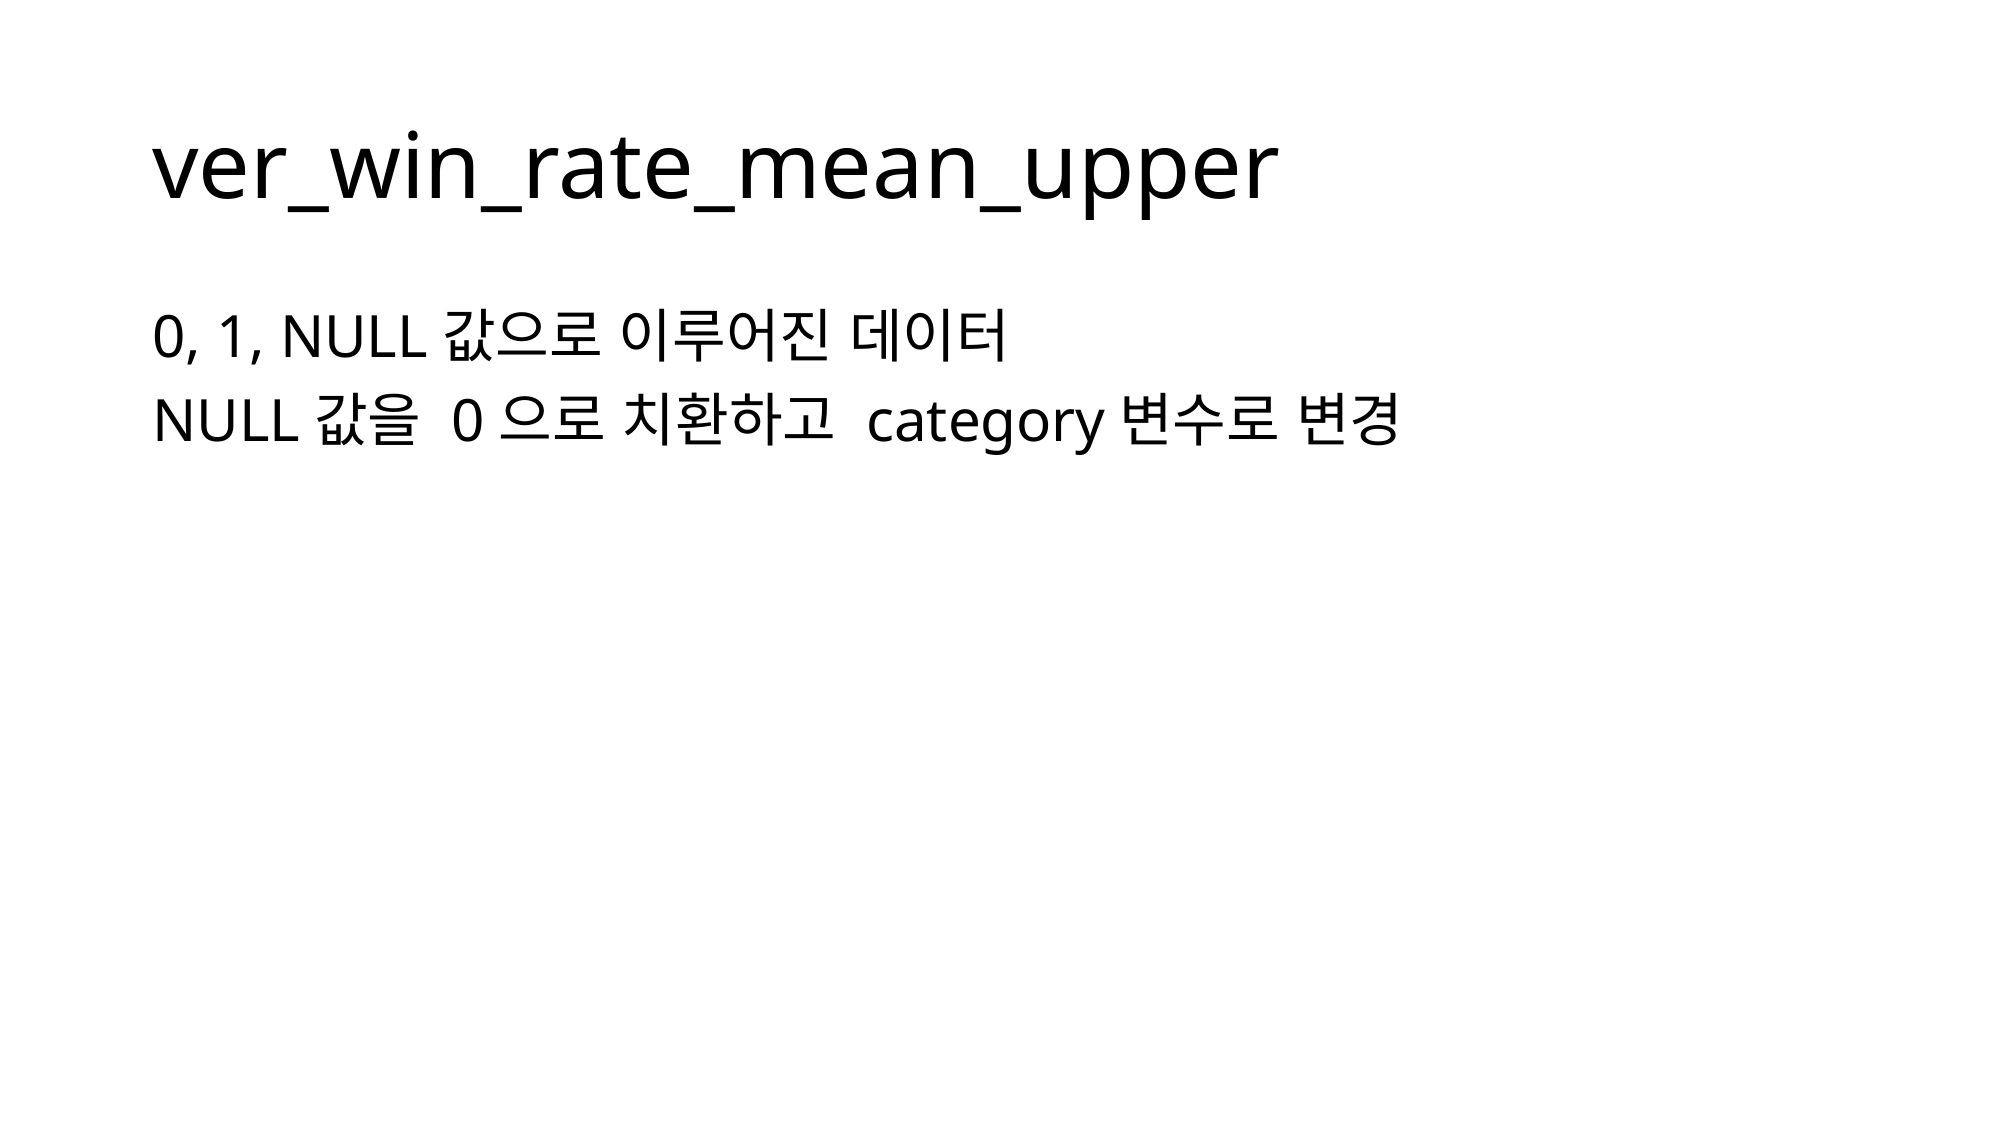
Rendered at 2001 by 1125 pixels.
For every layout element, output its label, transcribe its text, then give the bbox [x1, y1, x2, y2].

title ver_win_rate_mean_upper [137, 59, 1863, 278]
list 0, 1, NULL값으로 이루어진 데이터 NULL값을 0으로 치환하고 category변수로 변경 [137, 299, 1863, 1014]
